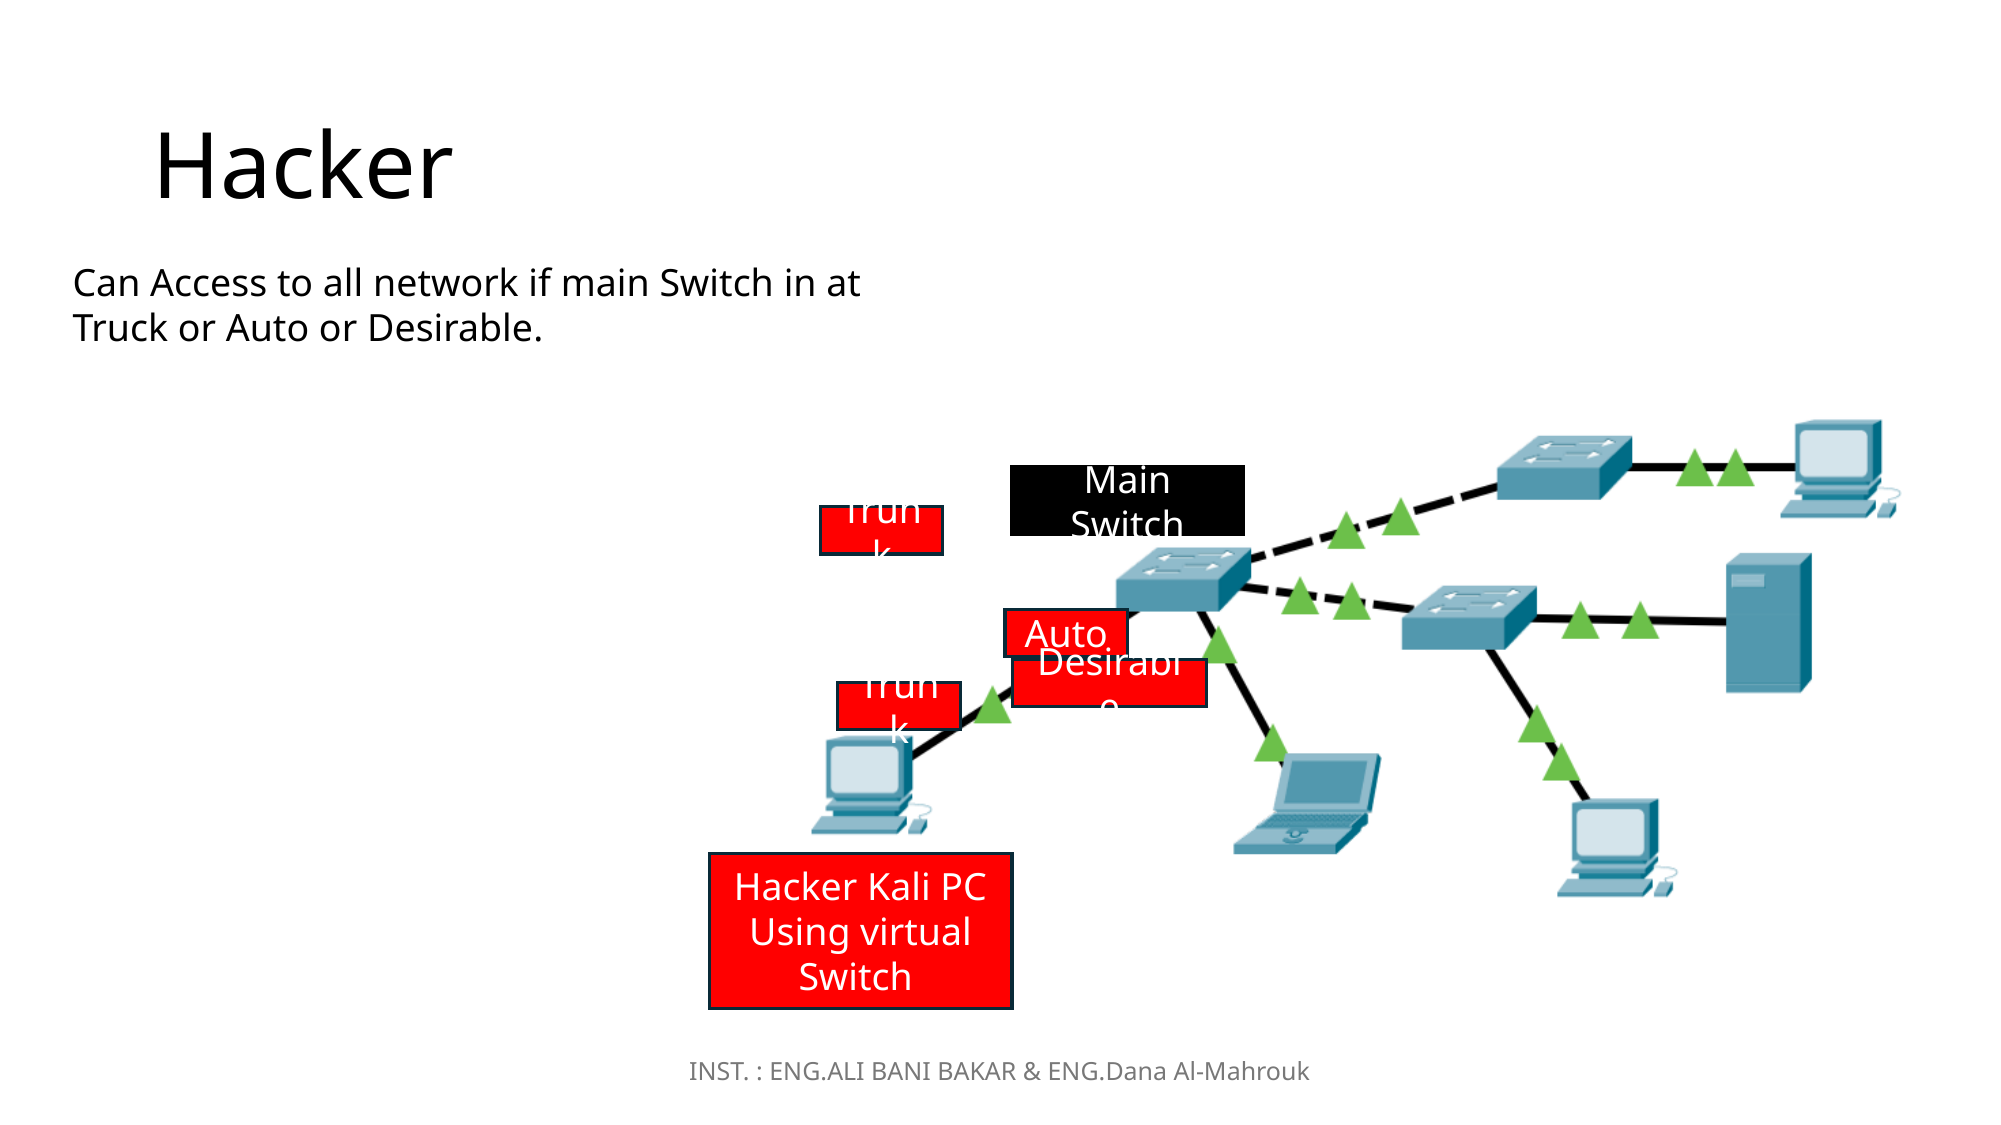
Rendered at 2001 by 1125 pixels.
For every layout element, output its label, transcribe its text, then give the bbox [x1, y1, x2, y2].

text_box Can Access to all network if main Switch in at Truck or Auto or Desirable. [57, 251, 877, 356]
text_box Hacker Kali PC Using virtual Switch [708, 852, 1014, 1010]
footer INST. : ENG.ALI BANI BAKAR & ENG.Dana Al-Mahrouk [662, 1042, 1338, 1103]
picture [726, 391, 1974, 947]
title Hacker [137, 59, 1863, 278]
